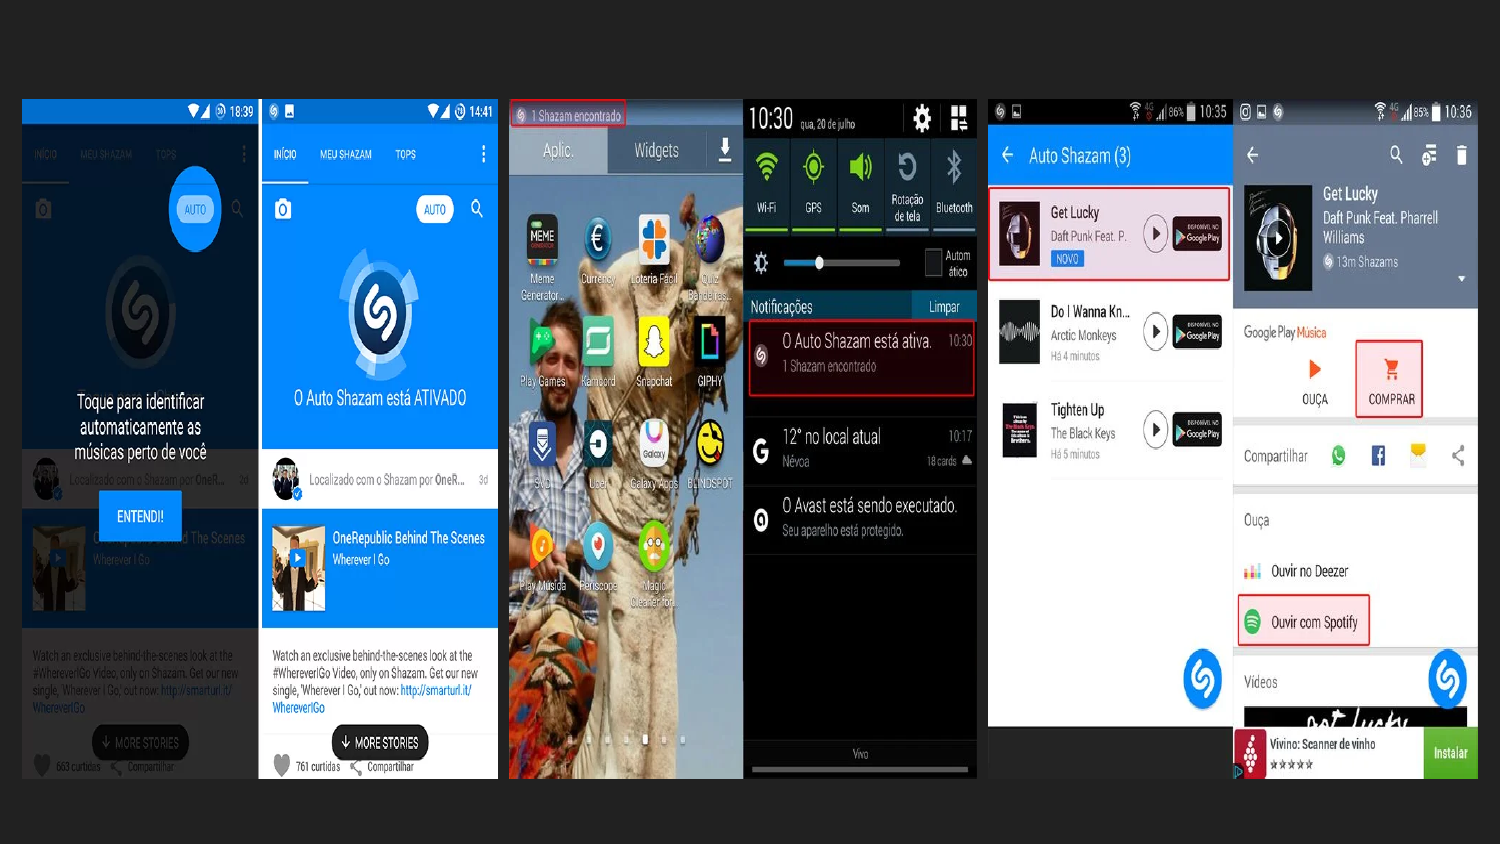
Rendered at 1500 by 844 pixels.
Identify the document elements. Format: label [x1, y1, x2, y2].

picture [988, 99, 1478, 779]
picture [509, 99, 978, 779]
picture [22, 99, 498, 779]
